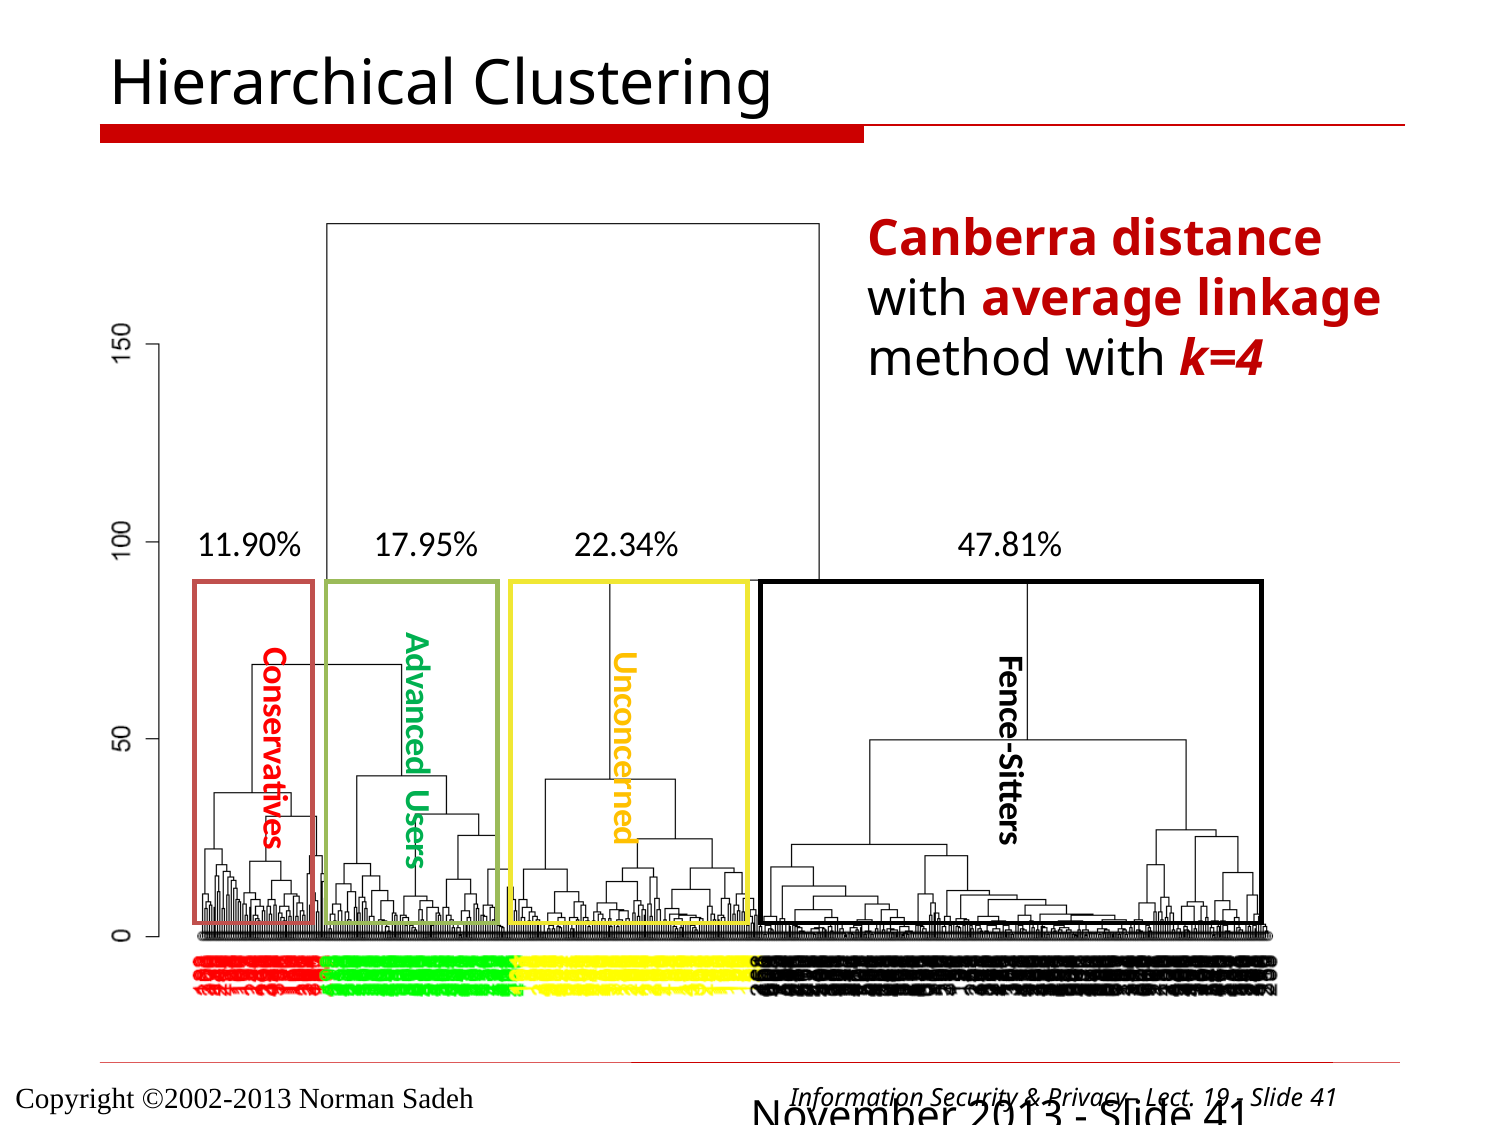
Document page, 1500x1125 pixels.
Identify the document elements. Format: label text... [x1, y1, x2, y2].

footer November 2013 - Slide 41 [725, 1081, 1500, 1119]
picture [77, 197, 1304, 1024]
title Hierarchical Clustering [93, 24, 1407, 126]
text_box Canberra distance with average linkage method with k=4 [1304, 197, 1420, 393]
